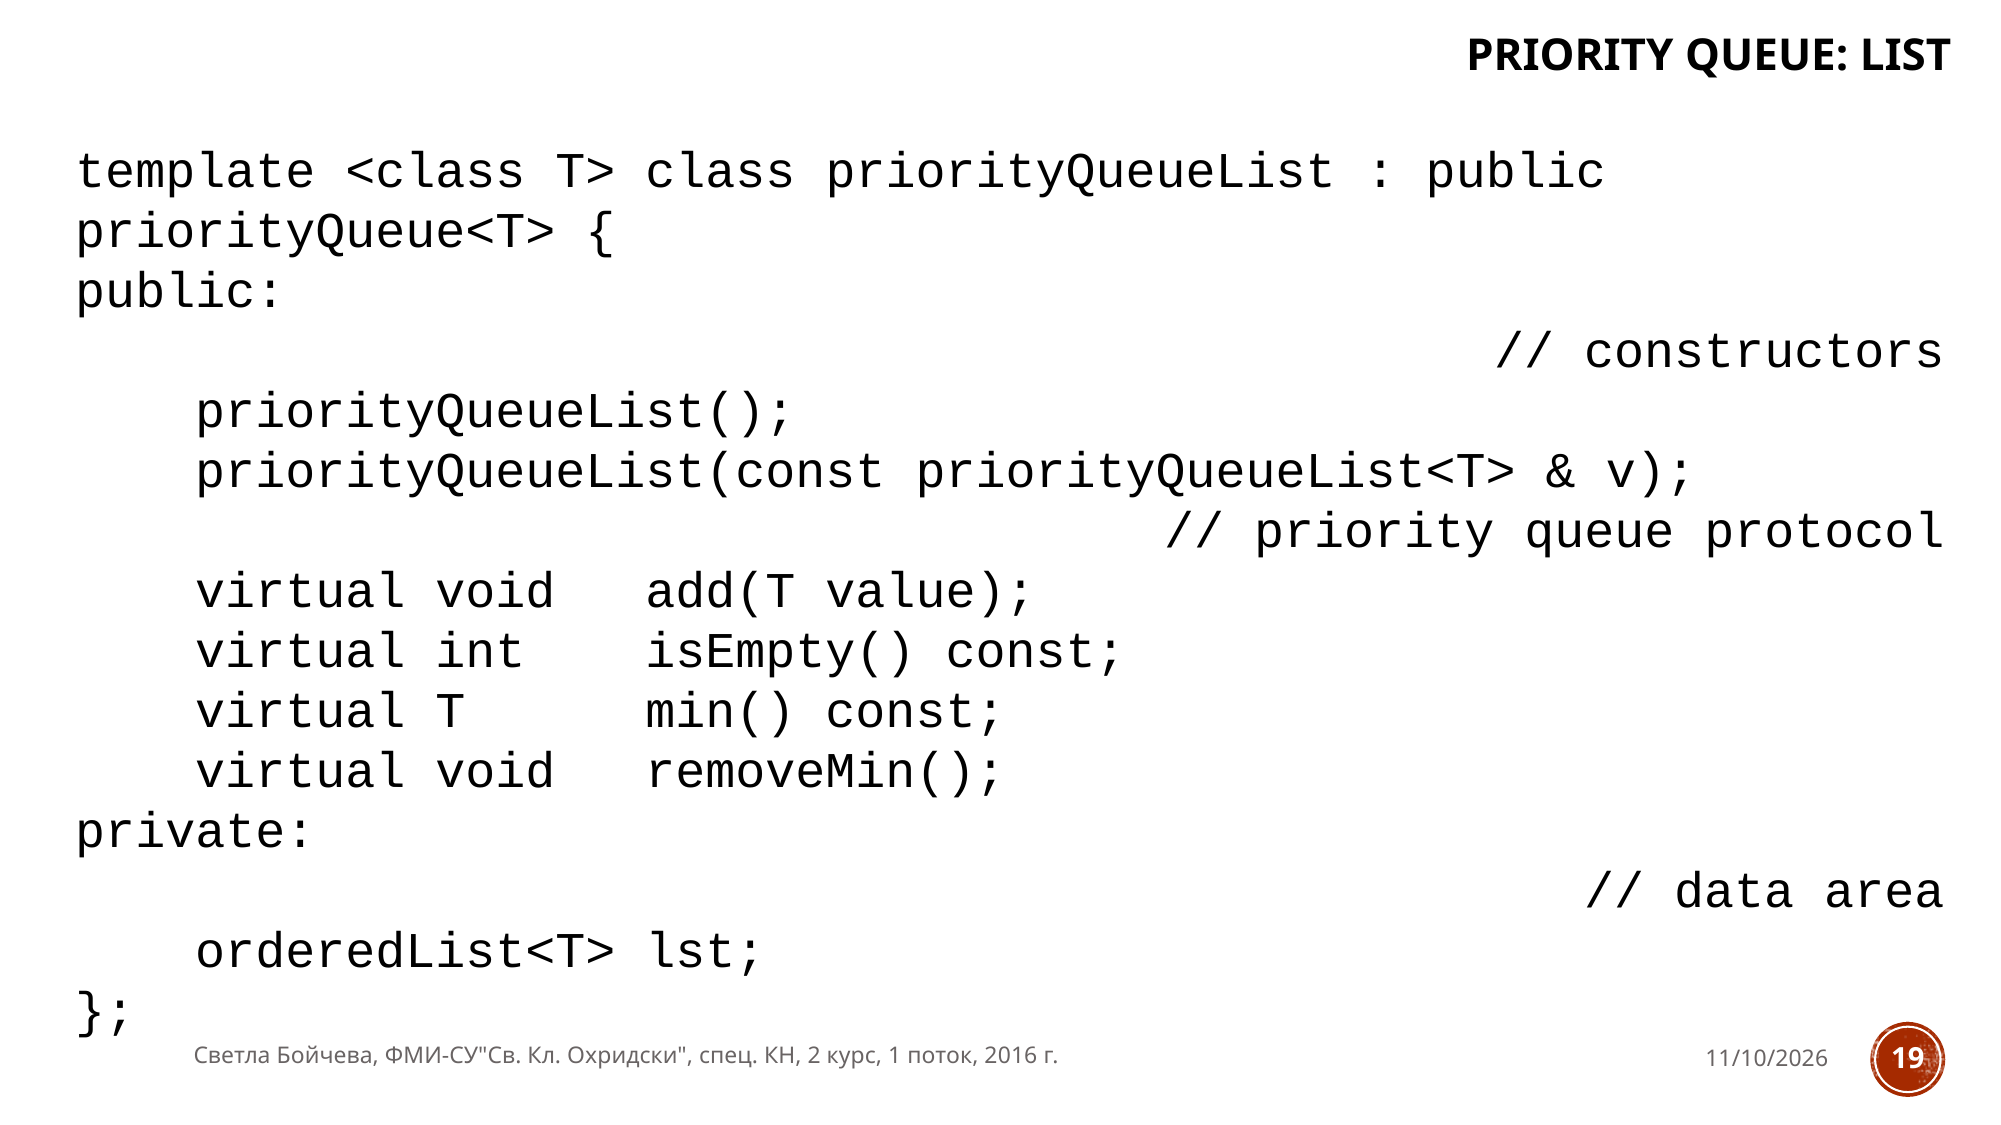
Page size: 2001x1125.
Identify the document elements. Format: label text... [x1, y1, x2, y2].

title Priority Queue: List [266, 24, 1967, 88]
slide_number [1306, 1028, 1844, 1089]
footer Светла Бойчева, ФМИ-СУ"Св. Кл. Охридски", спец. КН, 2 курс, 1 поток, 2016 г. [178, 1024, 1102, 1089]
text_box template <class T> class priorityQueueList : public priorityQueue<T> { public: // constructors priorityQueueList(); priorityQueueList(const priorityQueueList<T> & v); // priority queue protocol virtual void add(T value); virtual int isEmpty() const; virtual T min() const; virtual void removeMin(); private: // data area orderedList<T> lst; }; [60, 130, 1959, 1045]
slide_number 19 [1855, 1028, 1961, 1089]
